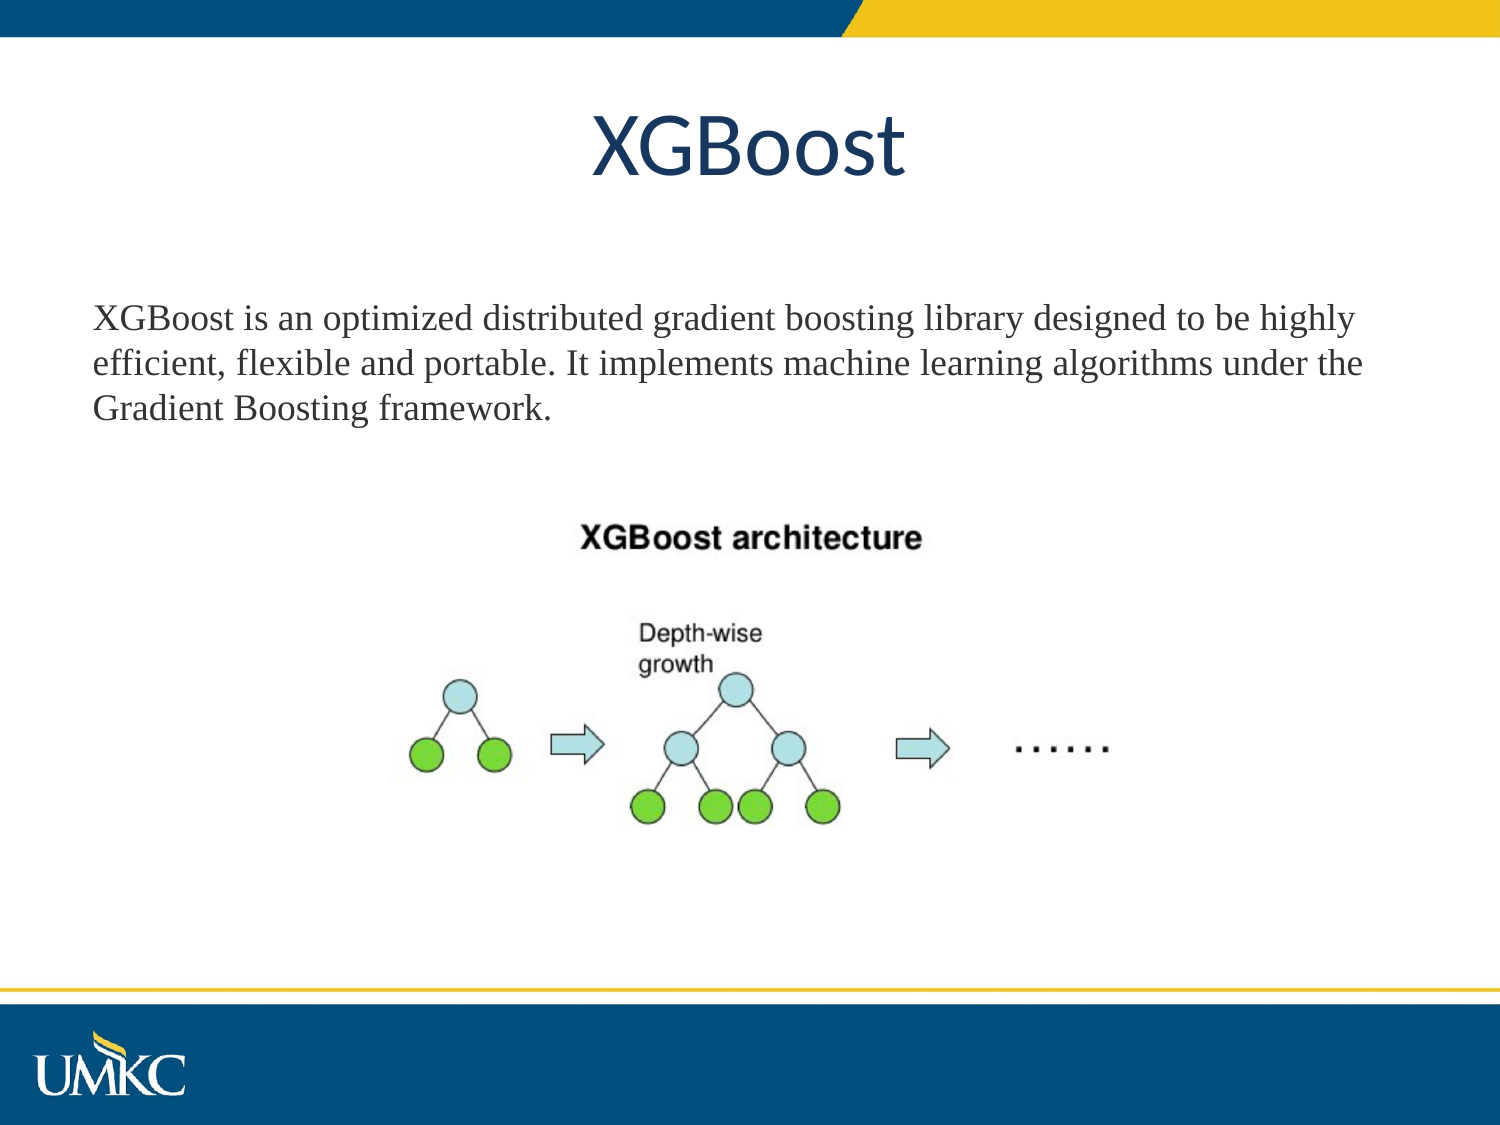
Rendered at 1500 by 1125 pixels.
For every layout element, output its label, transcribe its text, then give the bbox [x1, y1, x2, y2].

text_box XGBoost is an optimized distributed gradient boosting library designed to be highly efficient, flexible and portable. It implements machine learning algorithms under the Gradient Boosting framework. [77, 278, 1428, 444]
picture [0, 0, 1500, 1125]
text_box XGBoost [75, 45, 1425, 233]
